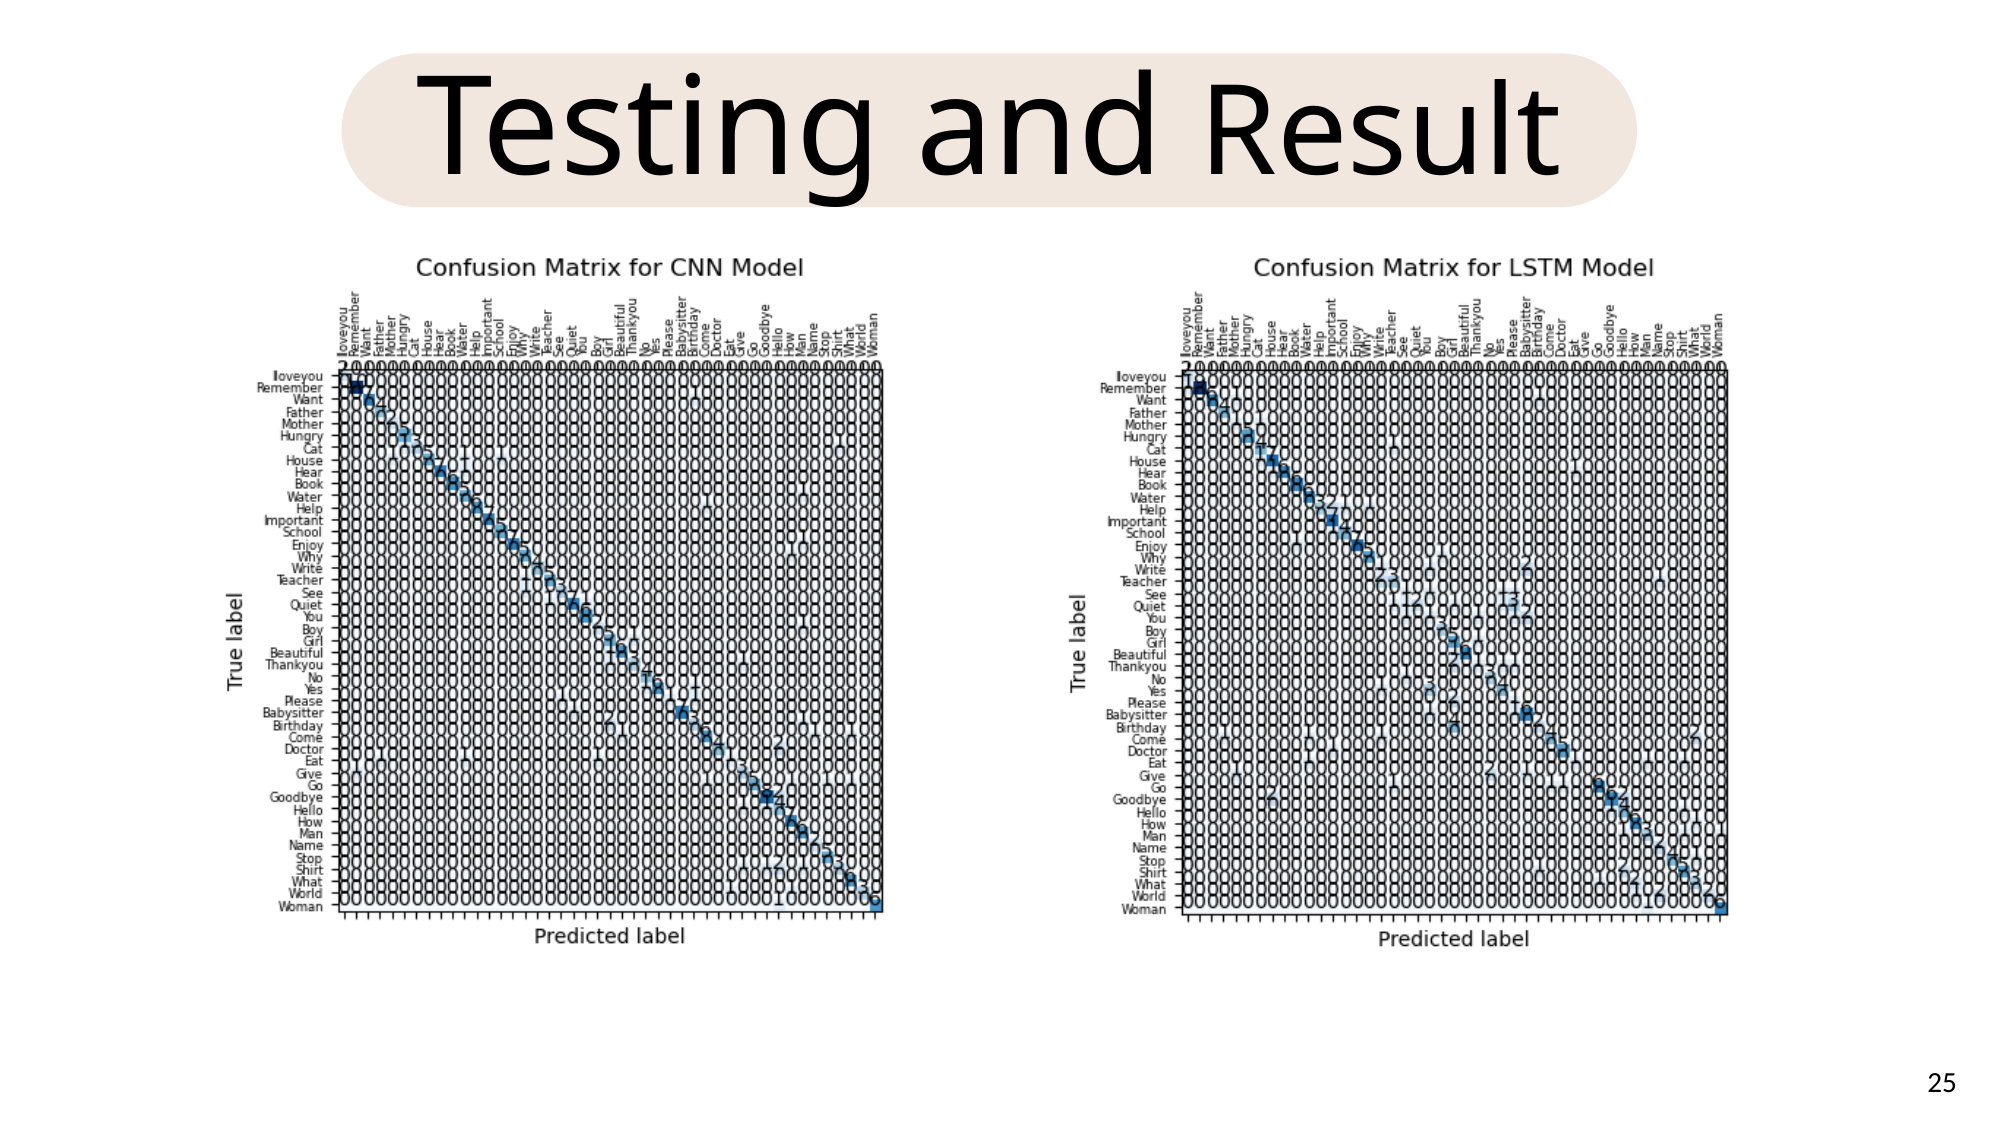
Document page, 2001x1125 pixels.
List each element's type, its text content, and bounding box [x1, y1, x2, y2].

picture [213, 244, 895, 961]
text_box Testing and Result [89, 60, 1890, 201]
text_box [388, 201, 1591, 208]
picture [1056, 244, 1740, 964]
text_box 25 [1912, 1055, 2000, 1100]
text_box [387, 53, 1592, 60]
